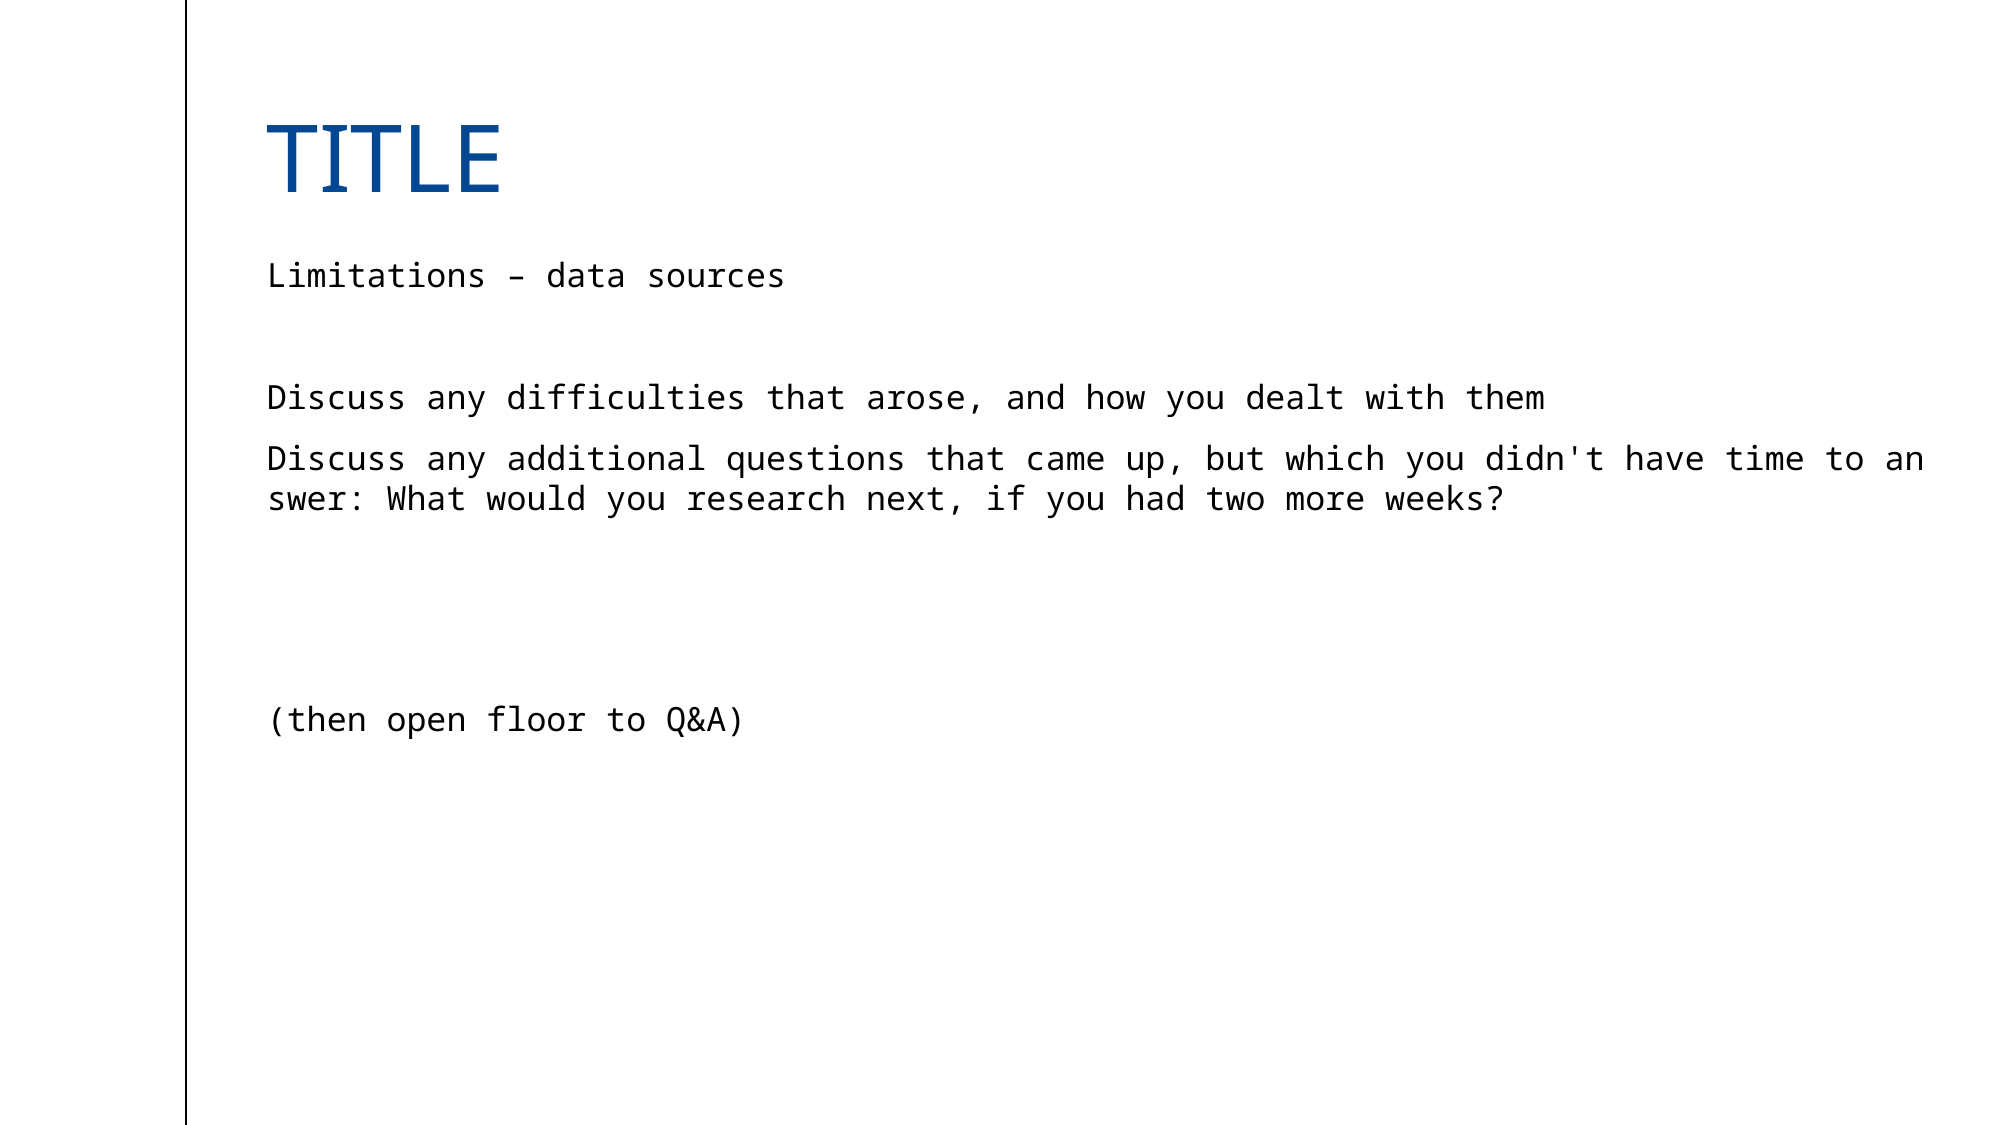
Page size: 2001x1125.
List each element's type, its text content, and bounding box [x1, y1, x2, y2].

title title [266, 55, 1930, 221]
list Limitations – data sources Discuss any difficulties that arose, and how you dealt with them Discuss any additional questions that came up, but which you didn't have time to answer: What would you research next, if you had two more weeks? (then open floor to Q&A) [266, 247, 1930, 1043]
